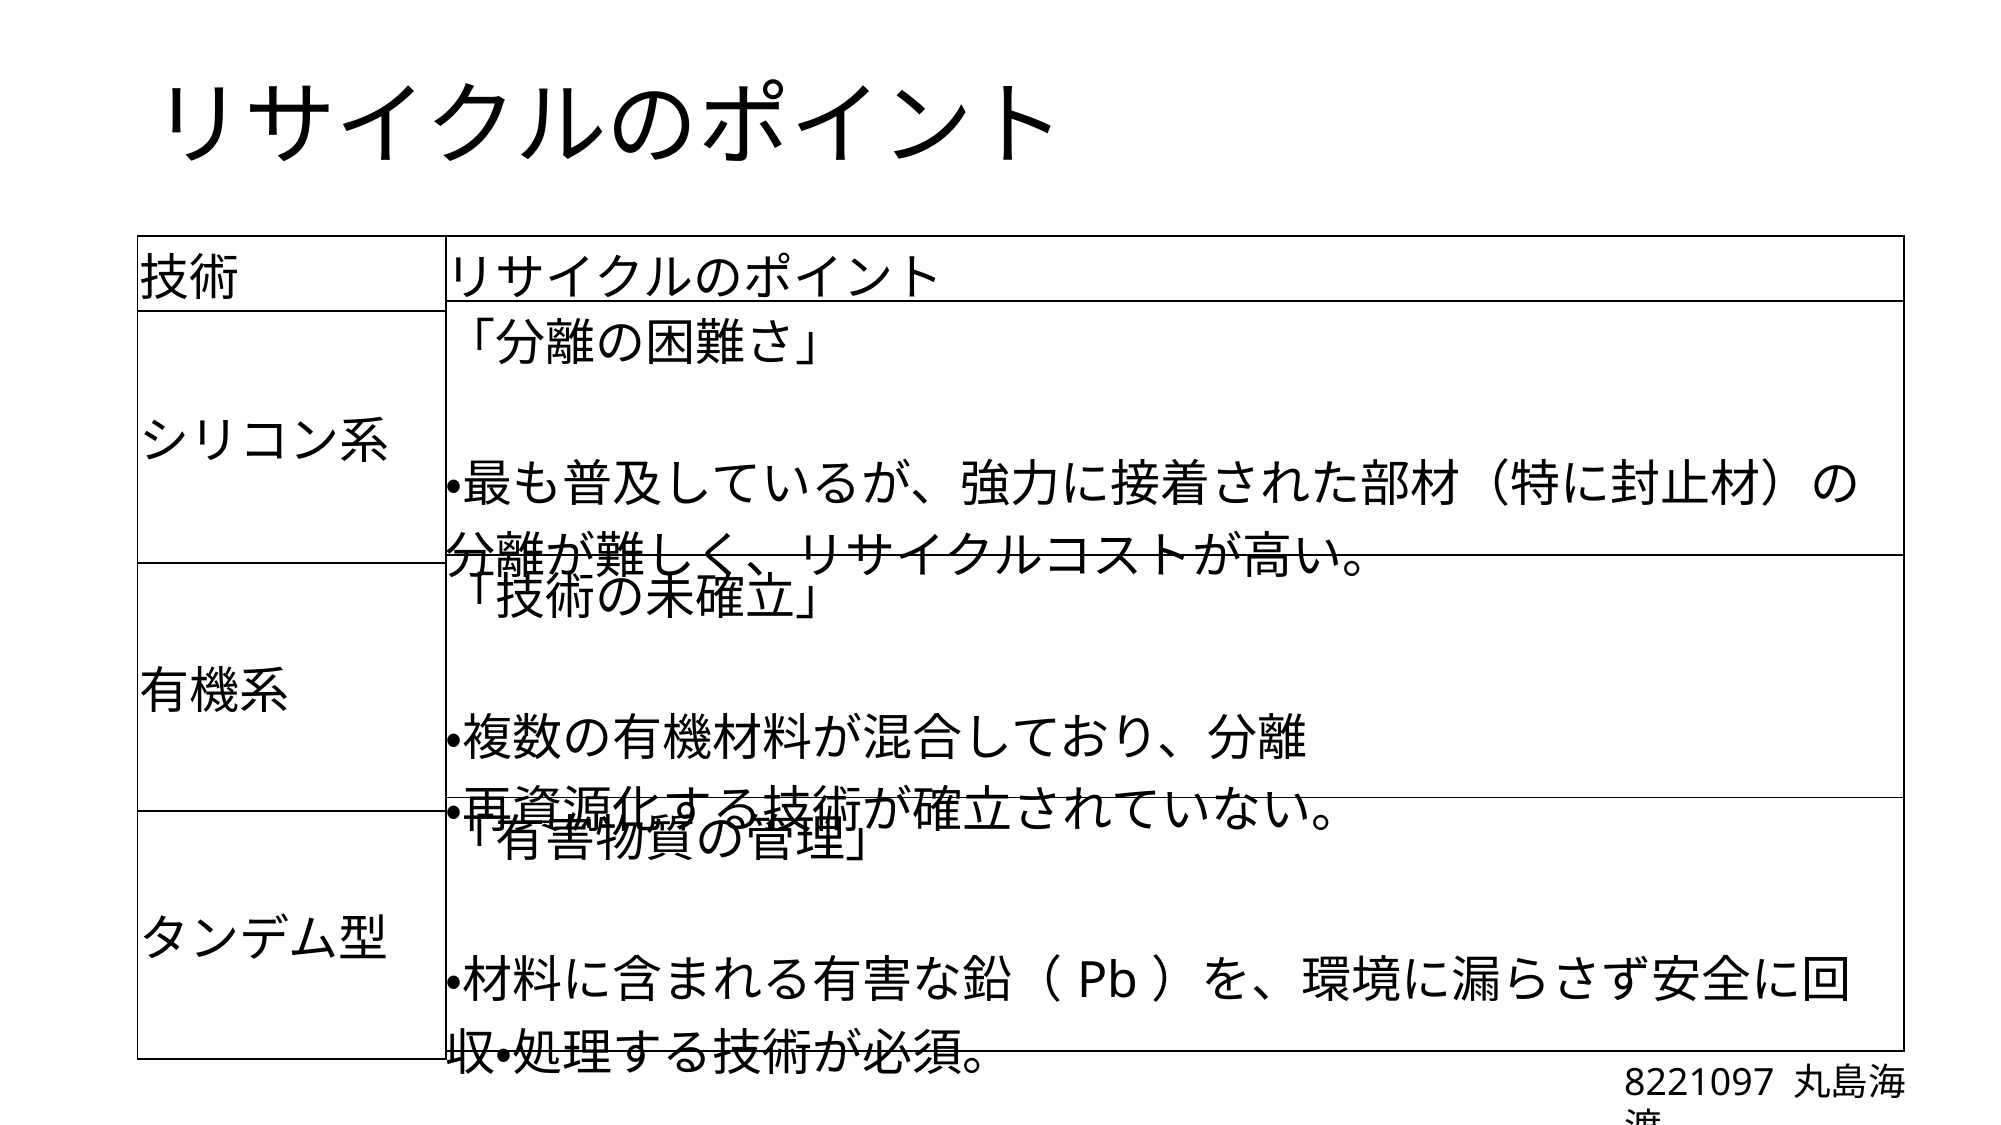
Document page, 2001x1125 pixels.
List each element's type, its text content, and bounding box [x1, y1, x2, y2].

table_header リサイクルのポイント [447, 237, 1903, 300]
title リサイクルのポイント [137, 18, 1863, 235]
table_cell 「技術の未確立」 ・複数の有機材料が混合しており、分離 ・再資源化する技術が確立されていない。 [447, 556, 1903, 797]
table_cell 有機系 [138, 564, 445, 810]
table_cell タンデム型 [138, 812, 445, 1058]
text_box 8221097 丸島海渡 [1609, 1050, 1953, 1125]
table_cell シリコン系 [138, 312, 445, 562]
table_cell 「有害物質の管理」 ・材料に含まれる有害な鉛（Pb）を、環境に漏らさず安全に回収・処理する技術が必須。 [447, 798, 1903, 1050]
table_header 技術 [138, 237, 445, 310]
table_cell 「分離の困難さ」 ・最も普及しているが、強力に接着された部材（特に封止材）の分離が難しく、リサイクルコストが高い。 [447, 302, 1903, 554]
